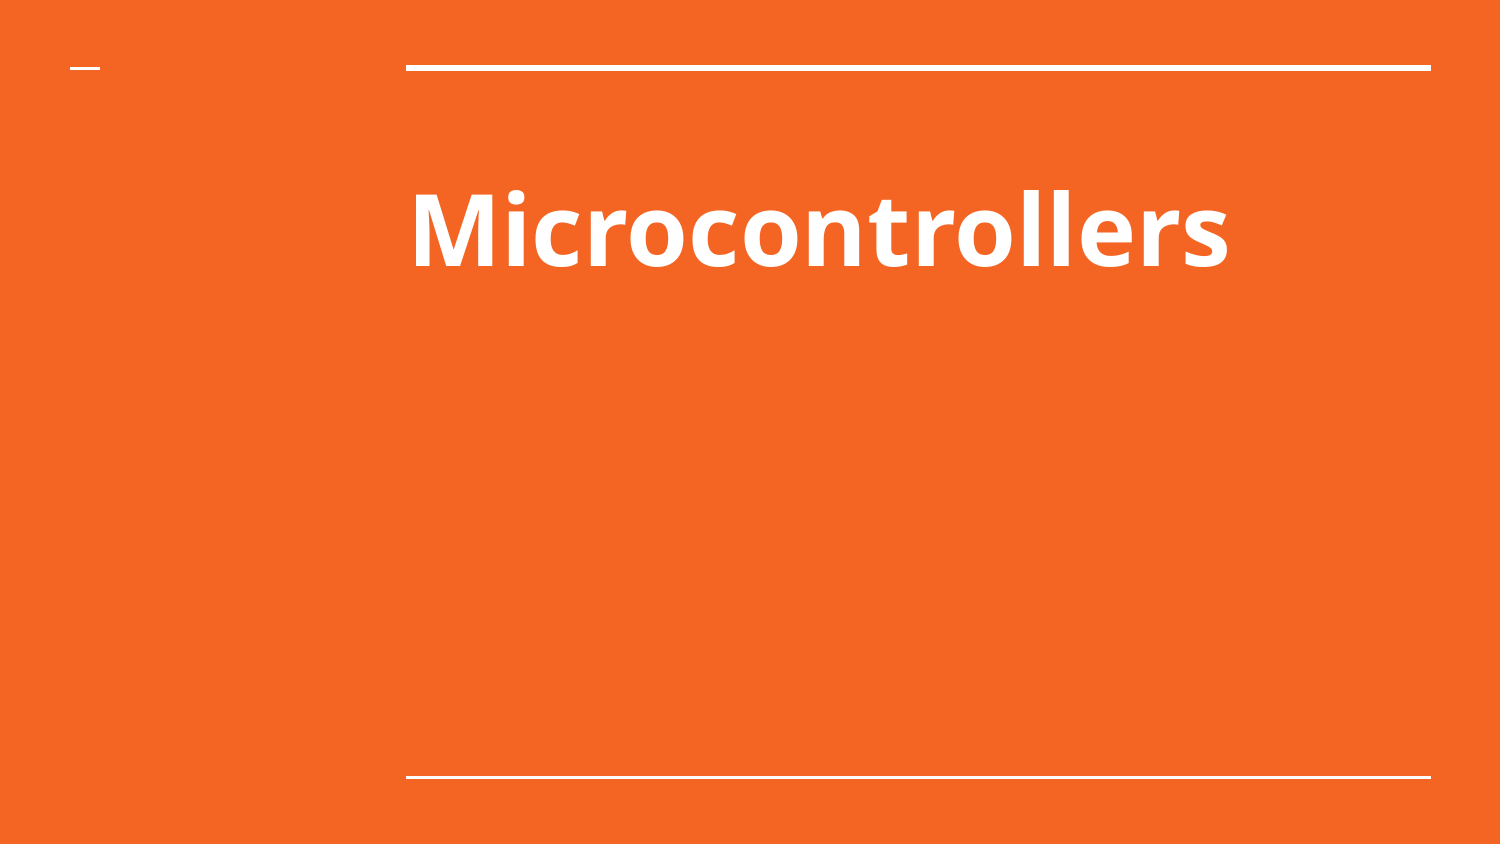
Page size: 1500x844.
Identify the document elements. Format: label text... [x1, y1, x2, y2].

title Microcontrollers [392, 151, 1431, 405]
